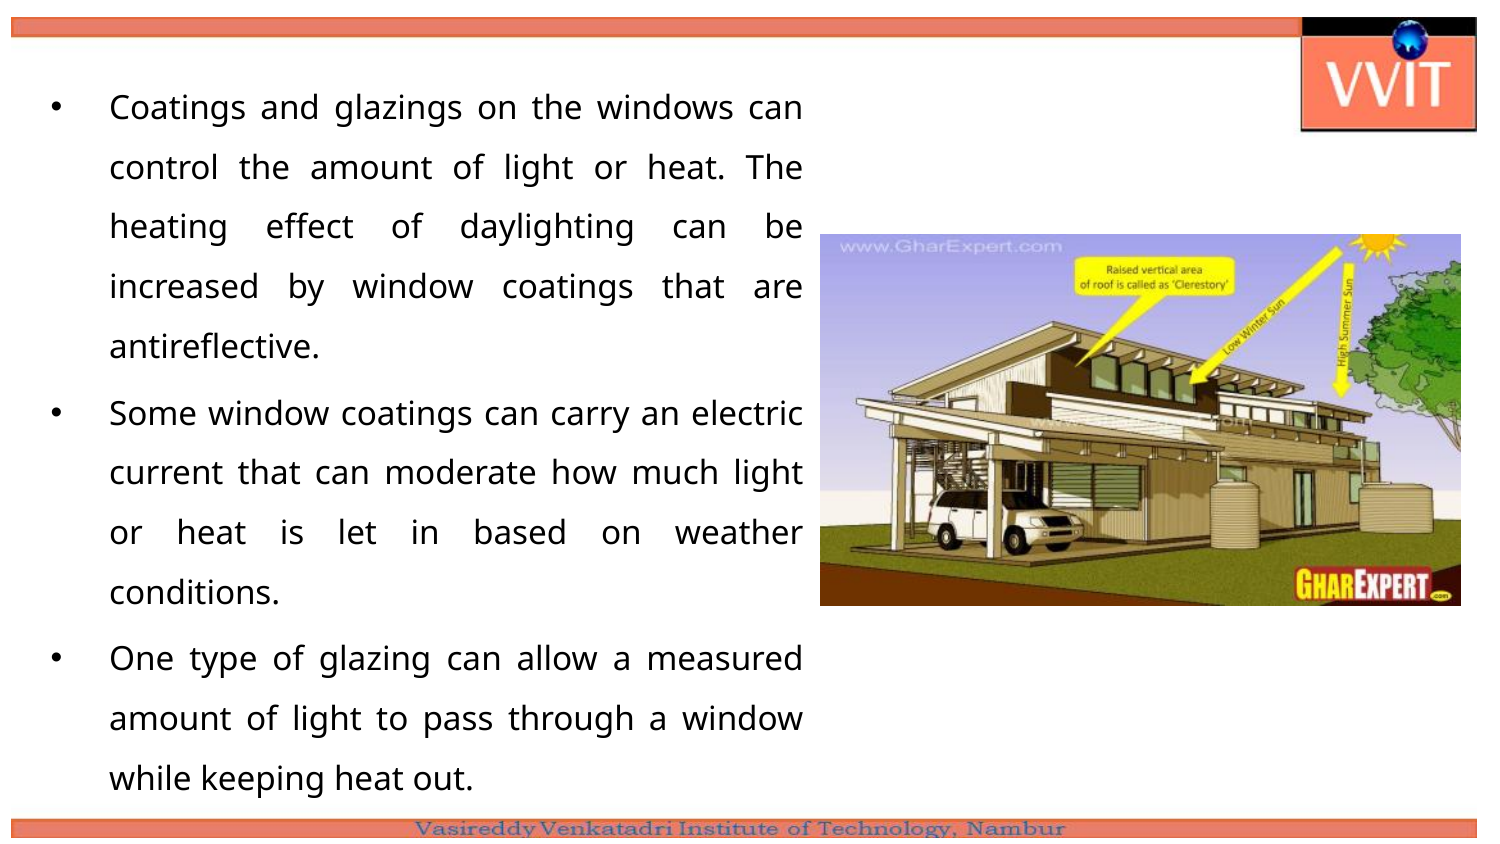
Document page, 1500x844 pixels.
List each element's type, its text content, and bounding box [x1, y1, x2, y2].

list Coatings and glazings on the windows can control the amount of light or heat. The heating effect of daylighting can be increased by window coatings that are antireflective. Some window coatings can carry an electric current that can moderate how much light or heat is let in based on weather conditions. One type of glazing can allow a measured amount of light to pass through a window while keeping heat out. [35, 58, 821, 809]
picture [11, 17, 1477, 838]
